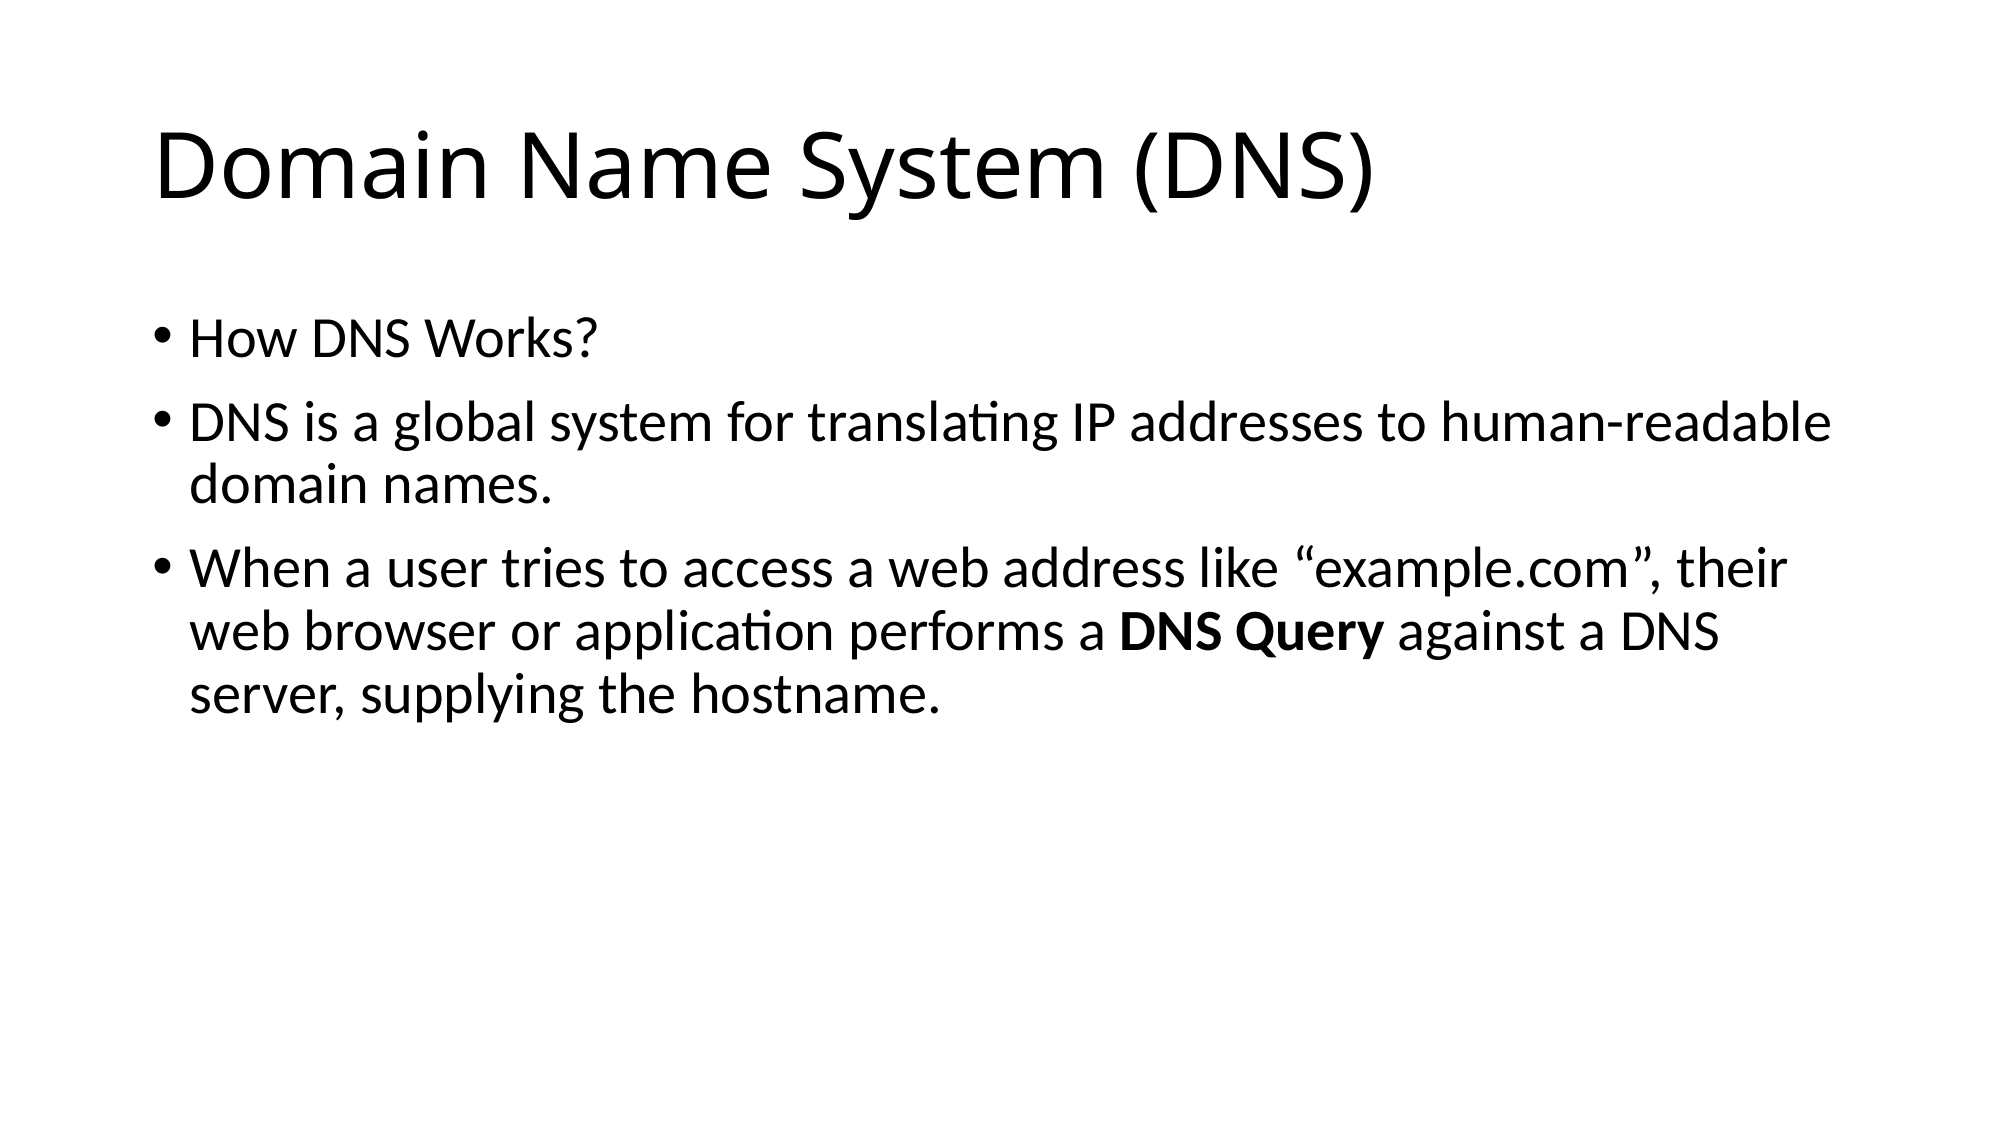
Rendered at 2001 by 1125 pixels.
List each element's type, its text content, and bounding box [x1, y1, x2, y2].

title Domain Name System (DNS) [137, 59, 1863, 278]
list How DNS Works? DNS is a global system for translating IP addresses to human-readable domain names. When a user tries to access a web address like “example.com”, their web browser or application performs a DNS Query against a DNS server, supplying the hostname. [137, 299, 1863, 1014]
